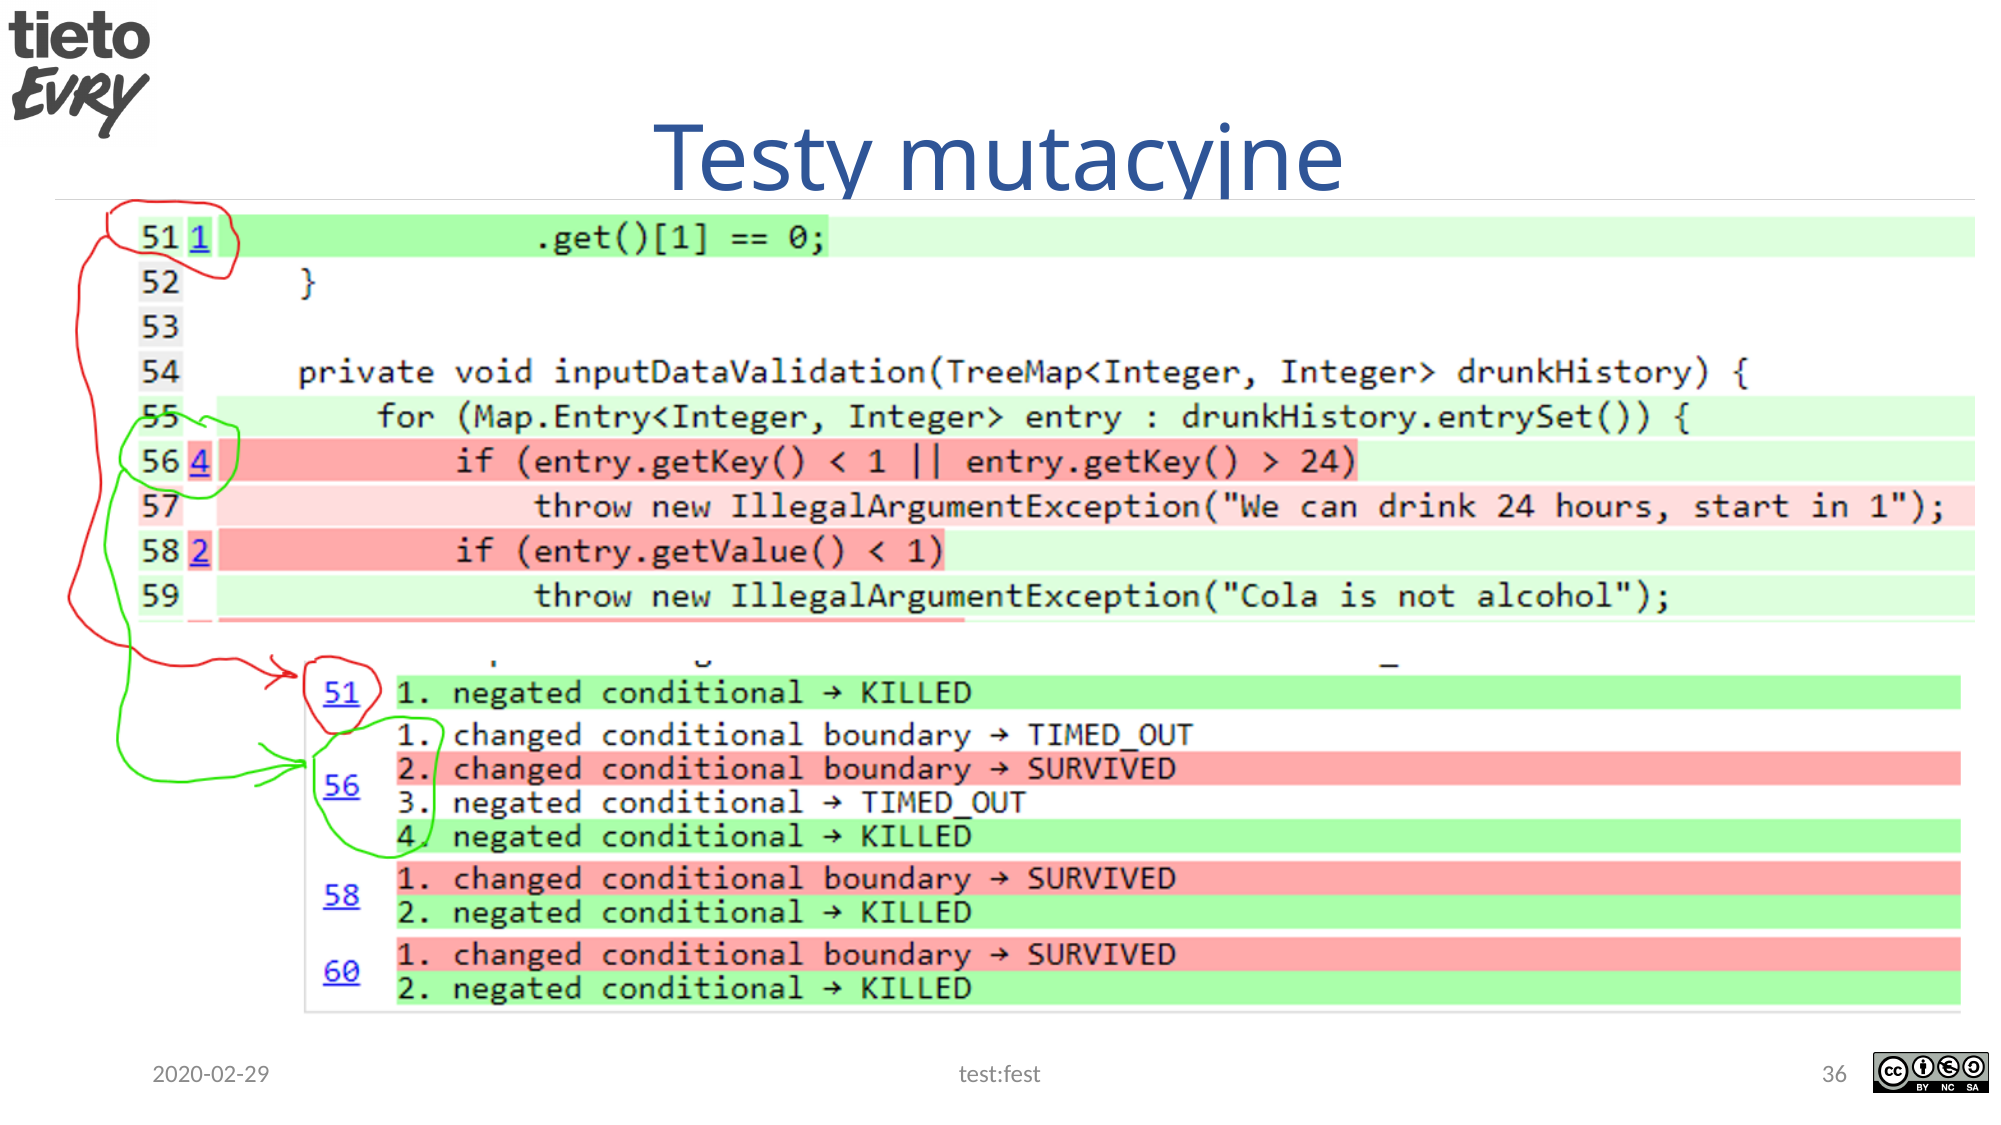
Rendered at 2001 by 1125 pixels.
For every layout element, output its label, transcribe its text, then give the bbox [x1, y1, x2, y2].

slide_number 36 [1412, 1043, 1863, 1103]
picture [0, 0, 157, 147]
title Testy mutacyjne [137, 52, 1863, 198]
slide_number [137, 1043, 588, 1103]
picture [1873, 1052, 1989, 1093]
picture [55, 198, 1975, 1043]
footer test:fest [662, 1043, 1338, 1103]
